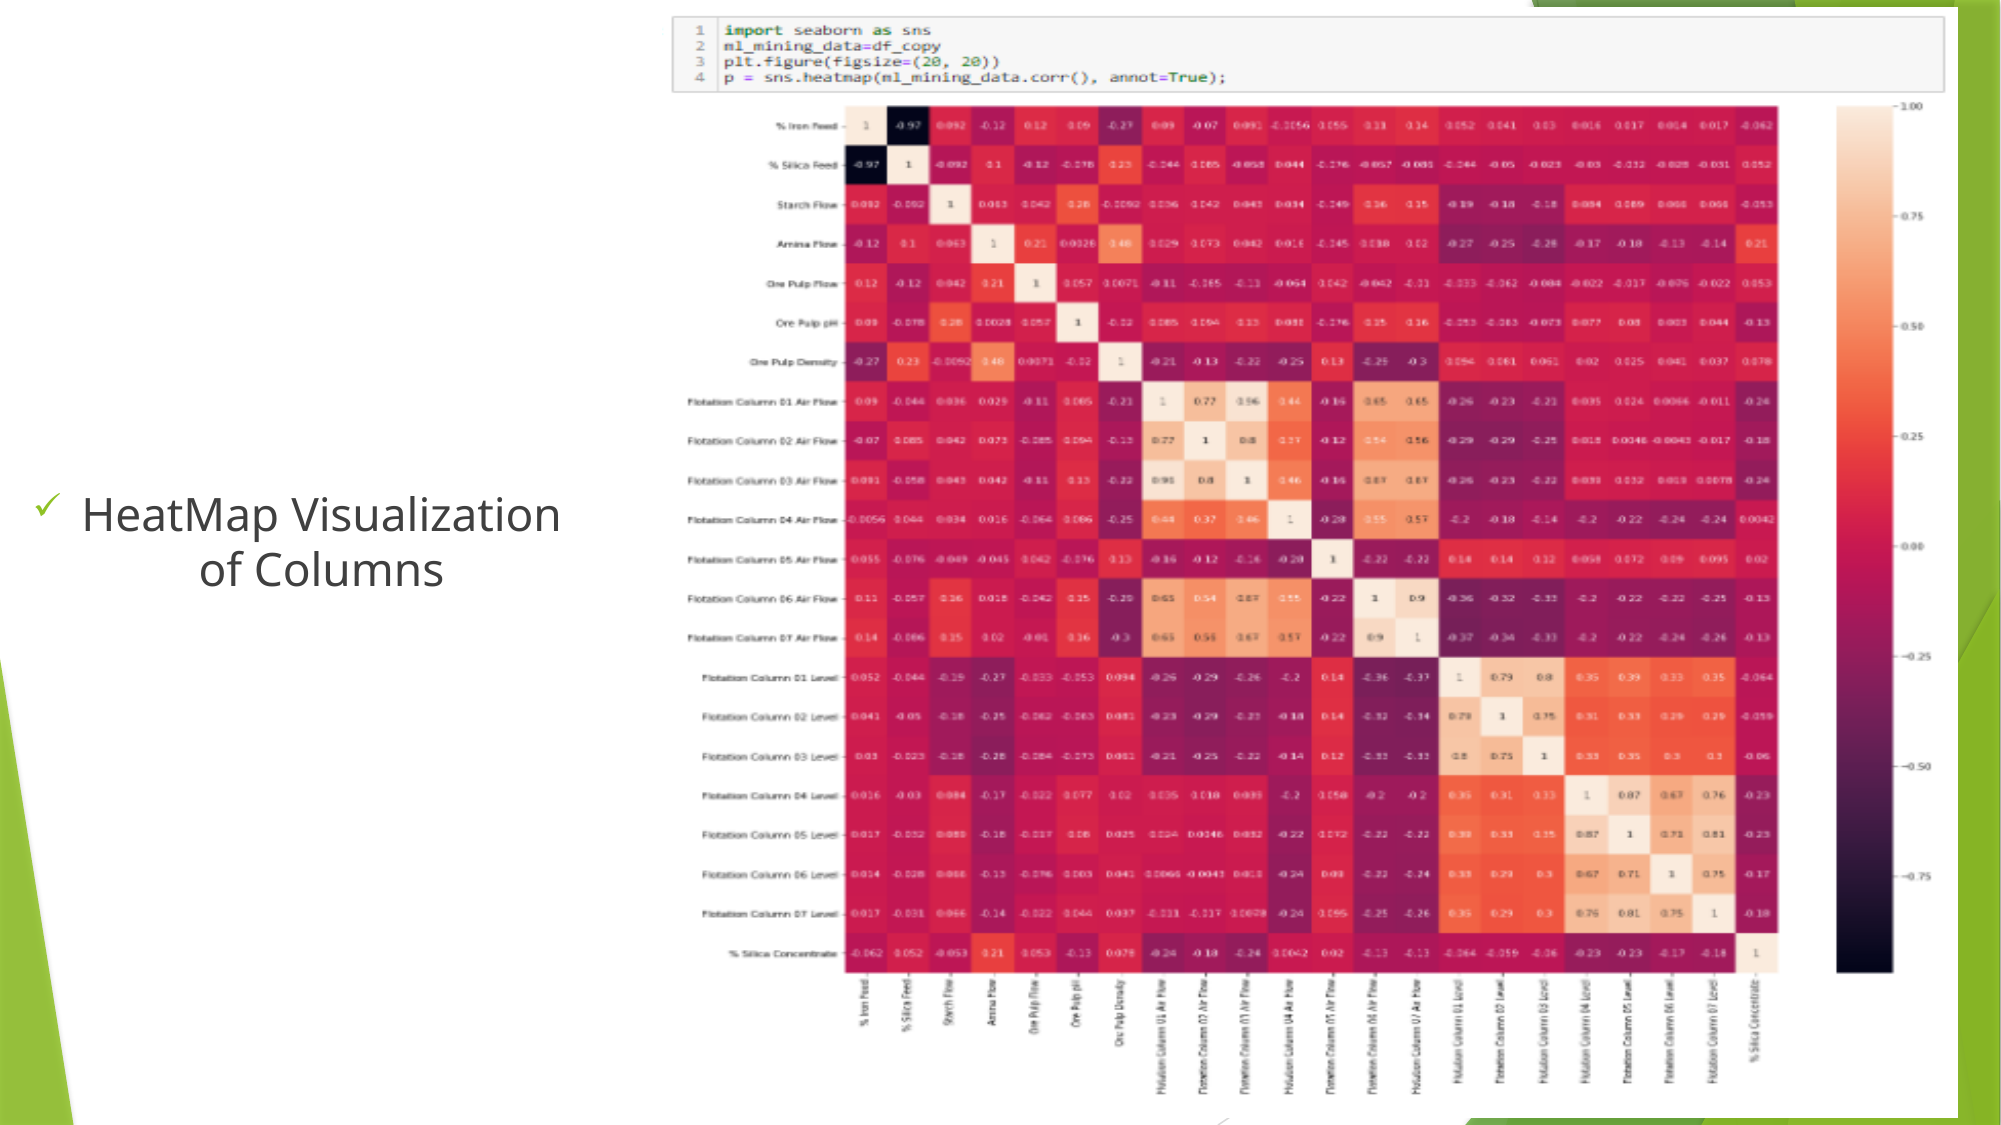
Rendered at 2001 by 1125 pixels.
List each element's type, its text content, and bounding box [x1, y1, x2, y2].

text_box HeatMap Visualization of Columns [0, 477, 601, 648]
picture [661, 7, 1958, 1118]
